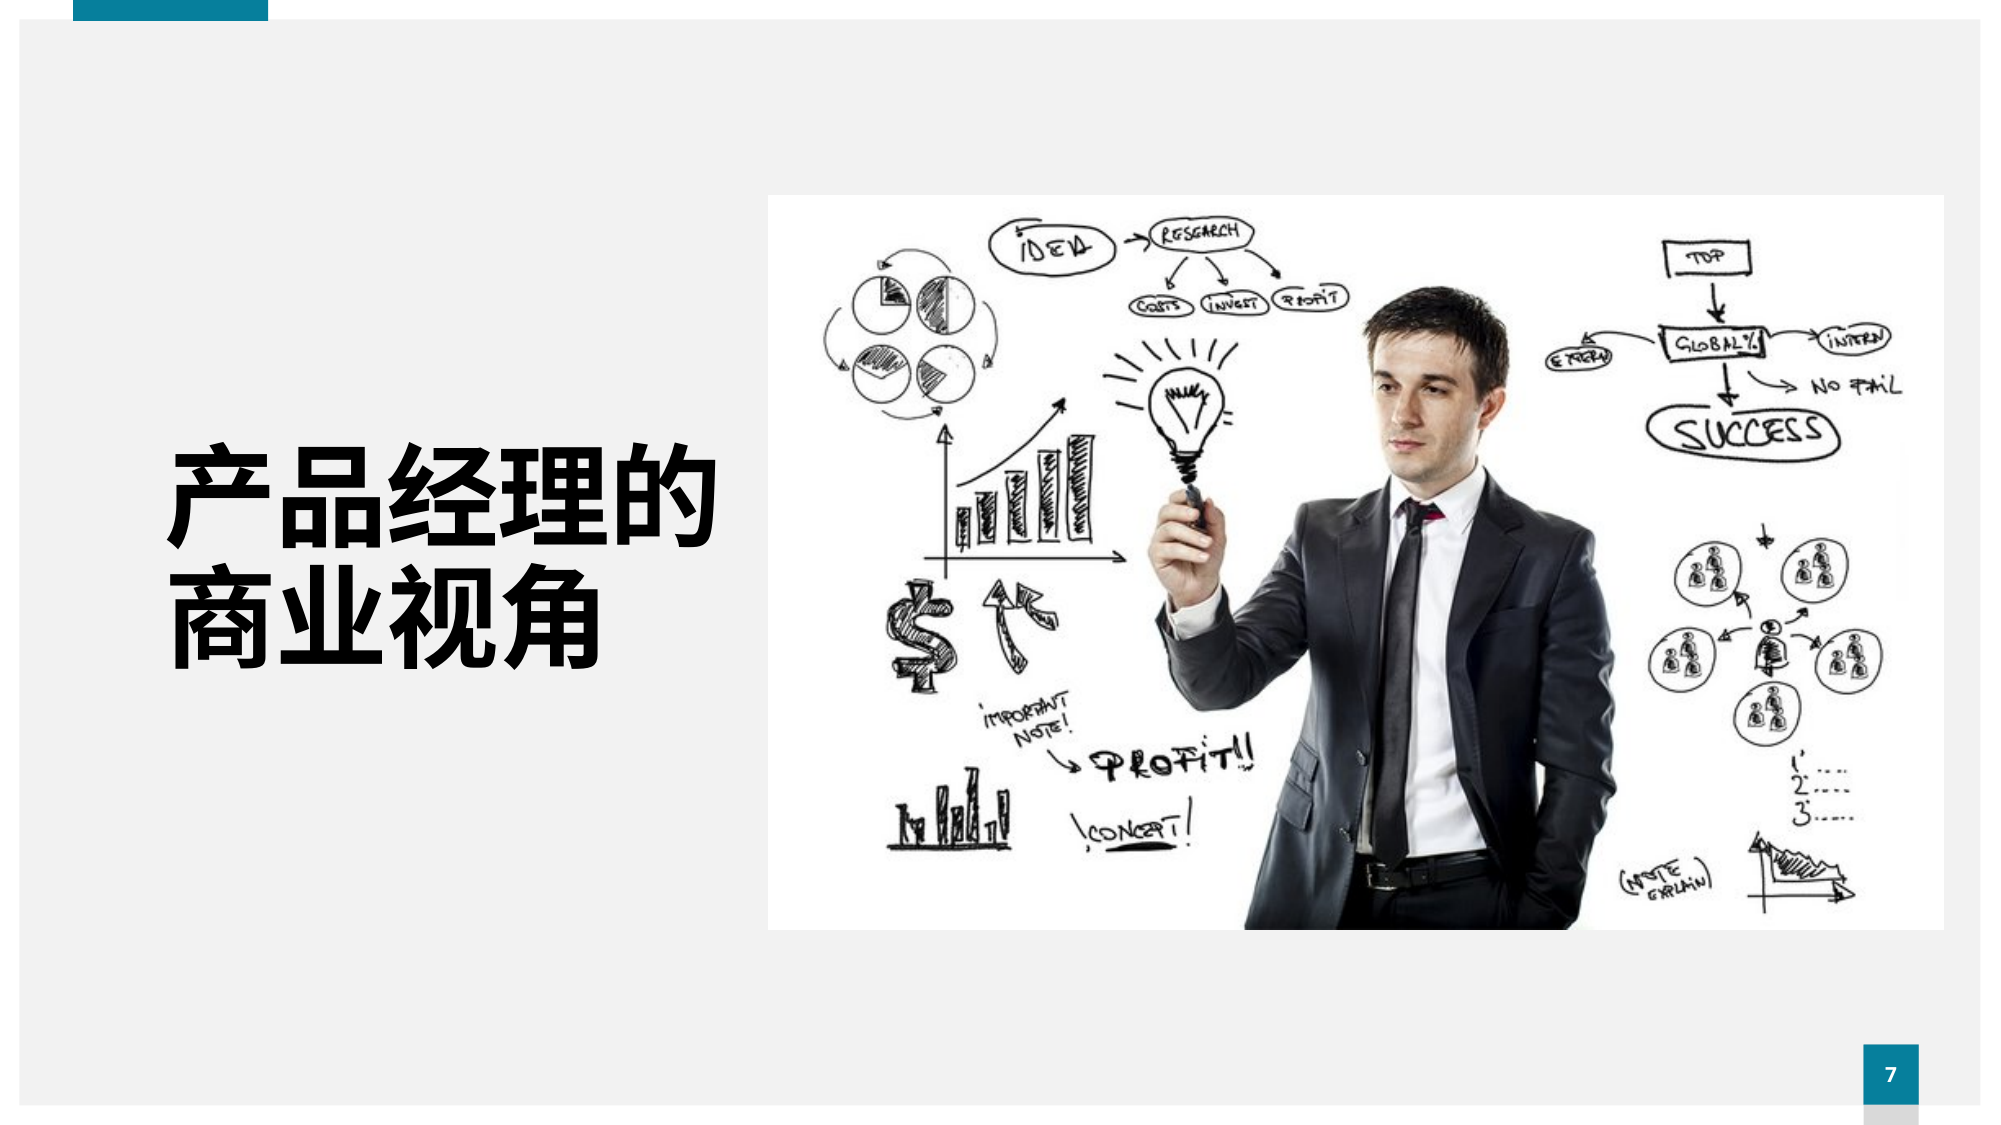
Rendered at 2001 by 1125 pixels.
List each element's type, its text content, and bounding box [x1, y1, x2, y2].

picture [768, 195, 1944, 930]
title 产品经理的商业视角 [149, 432, 768, 693]
